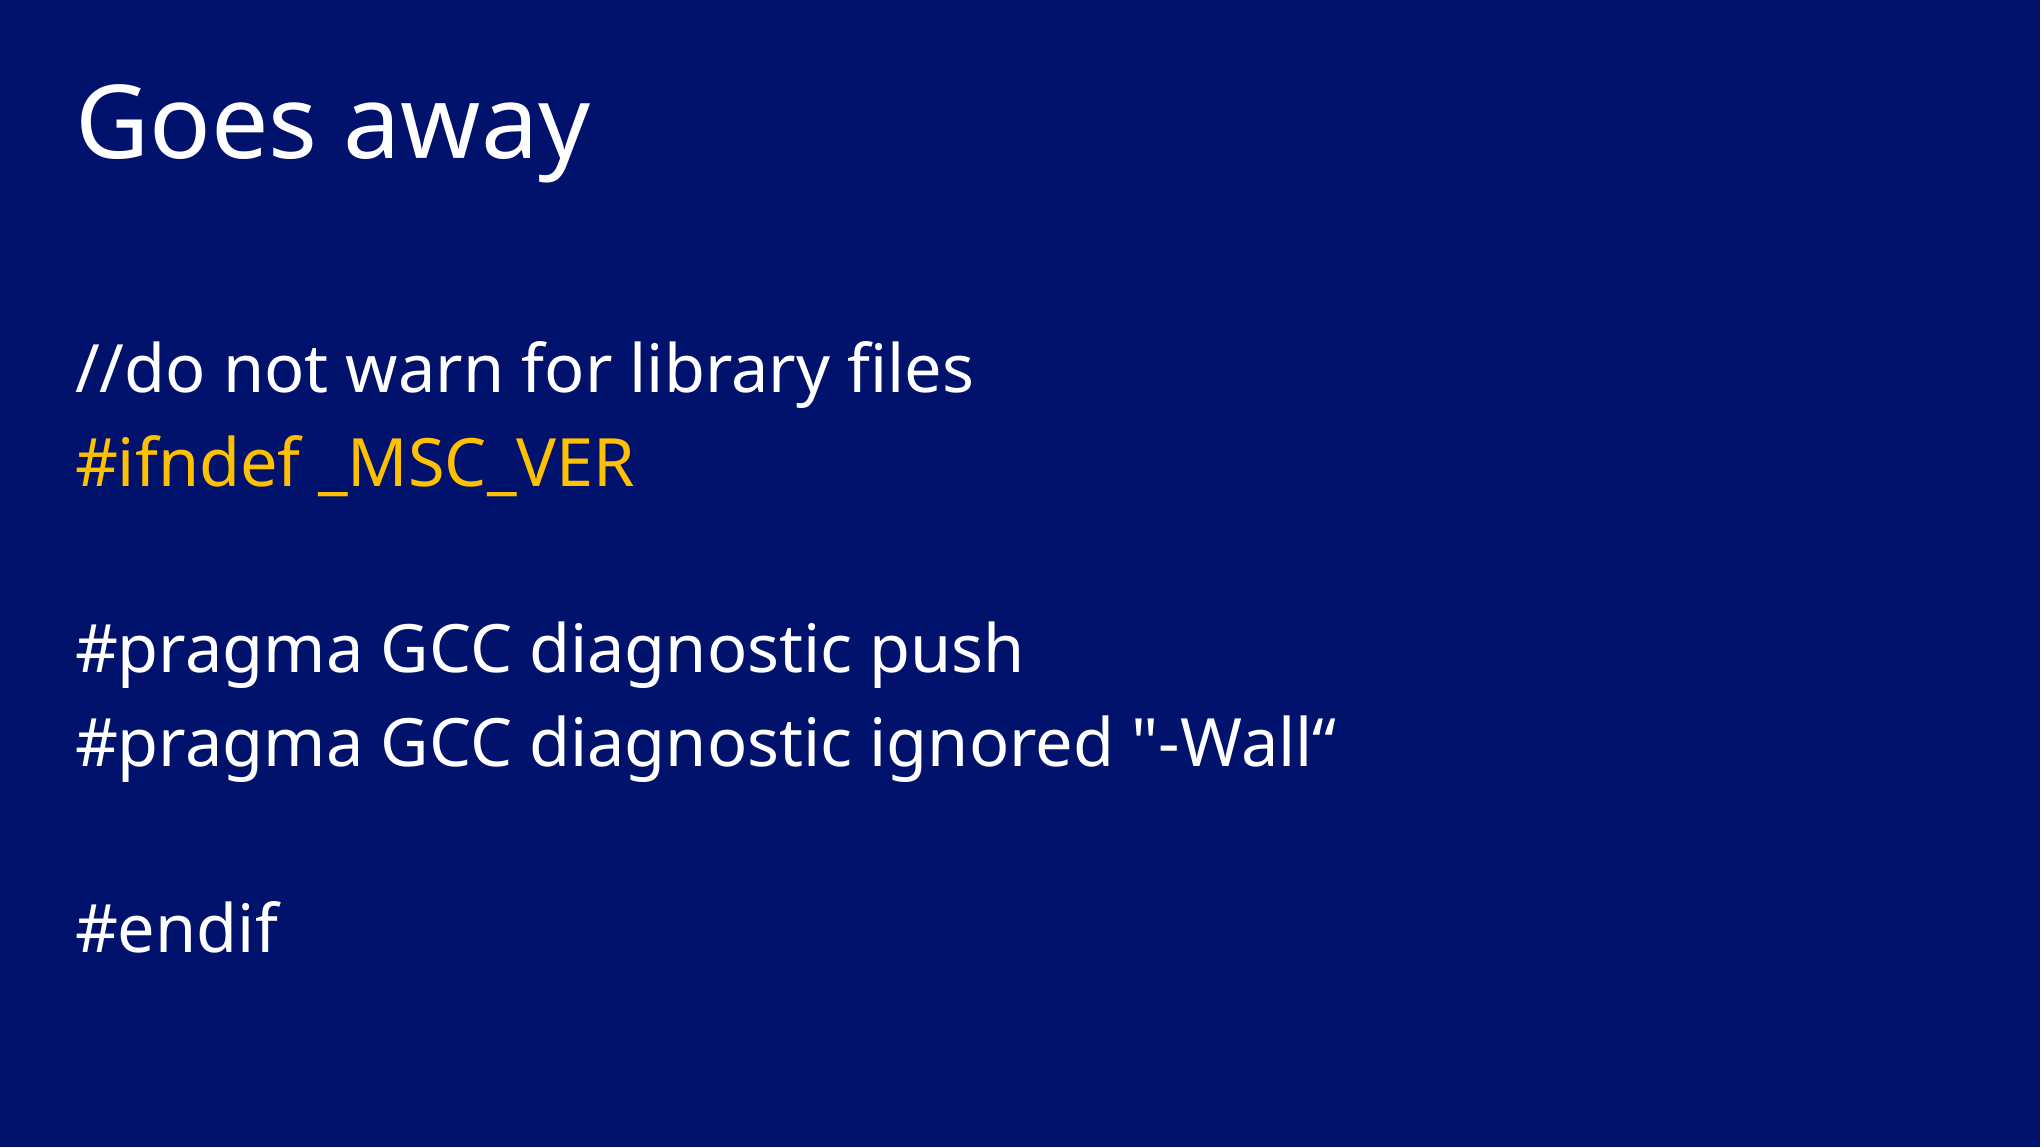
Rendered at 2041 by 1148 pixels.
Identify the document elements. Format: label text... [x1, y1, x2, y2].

title Goes away [45, 48, 1996, 198]
list //do not warn for library files #ifndef _MSC_VER #pragma GCC diagnostic push #pragma GCC diagnostic ignored "-Wall“ #endif [45, 198, 1996, 1099]
